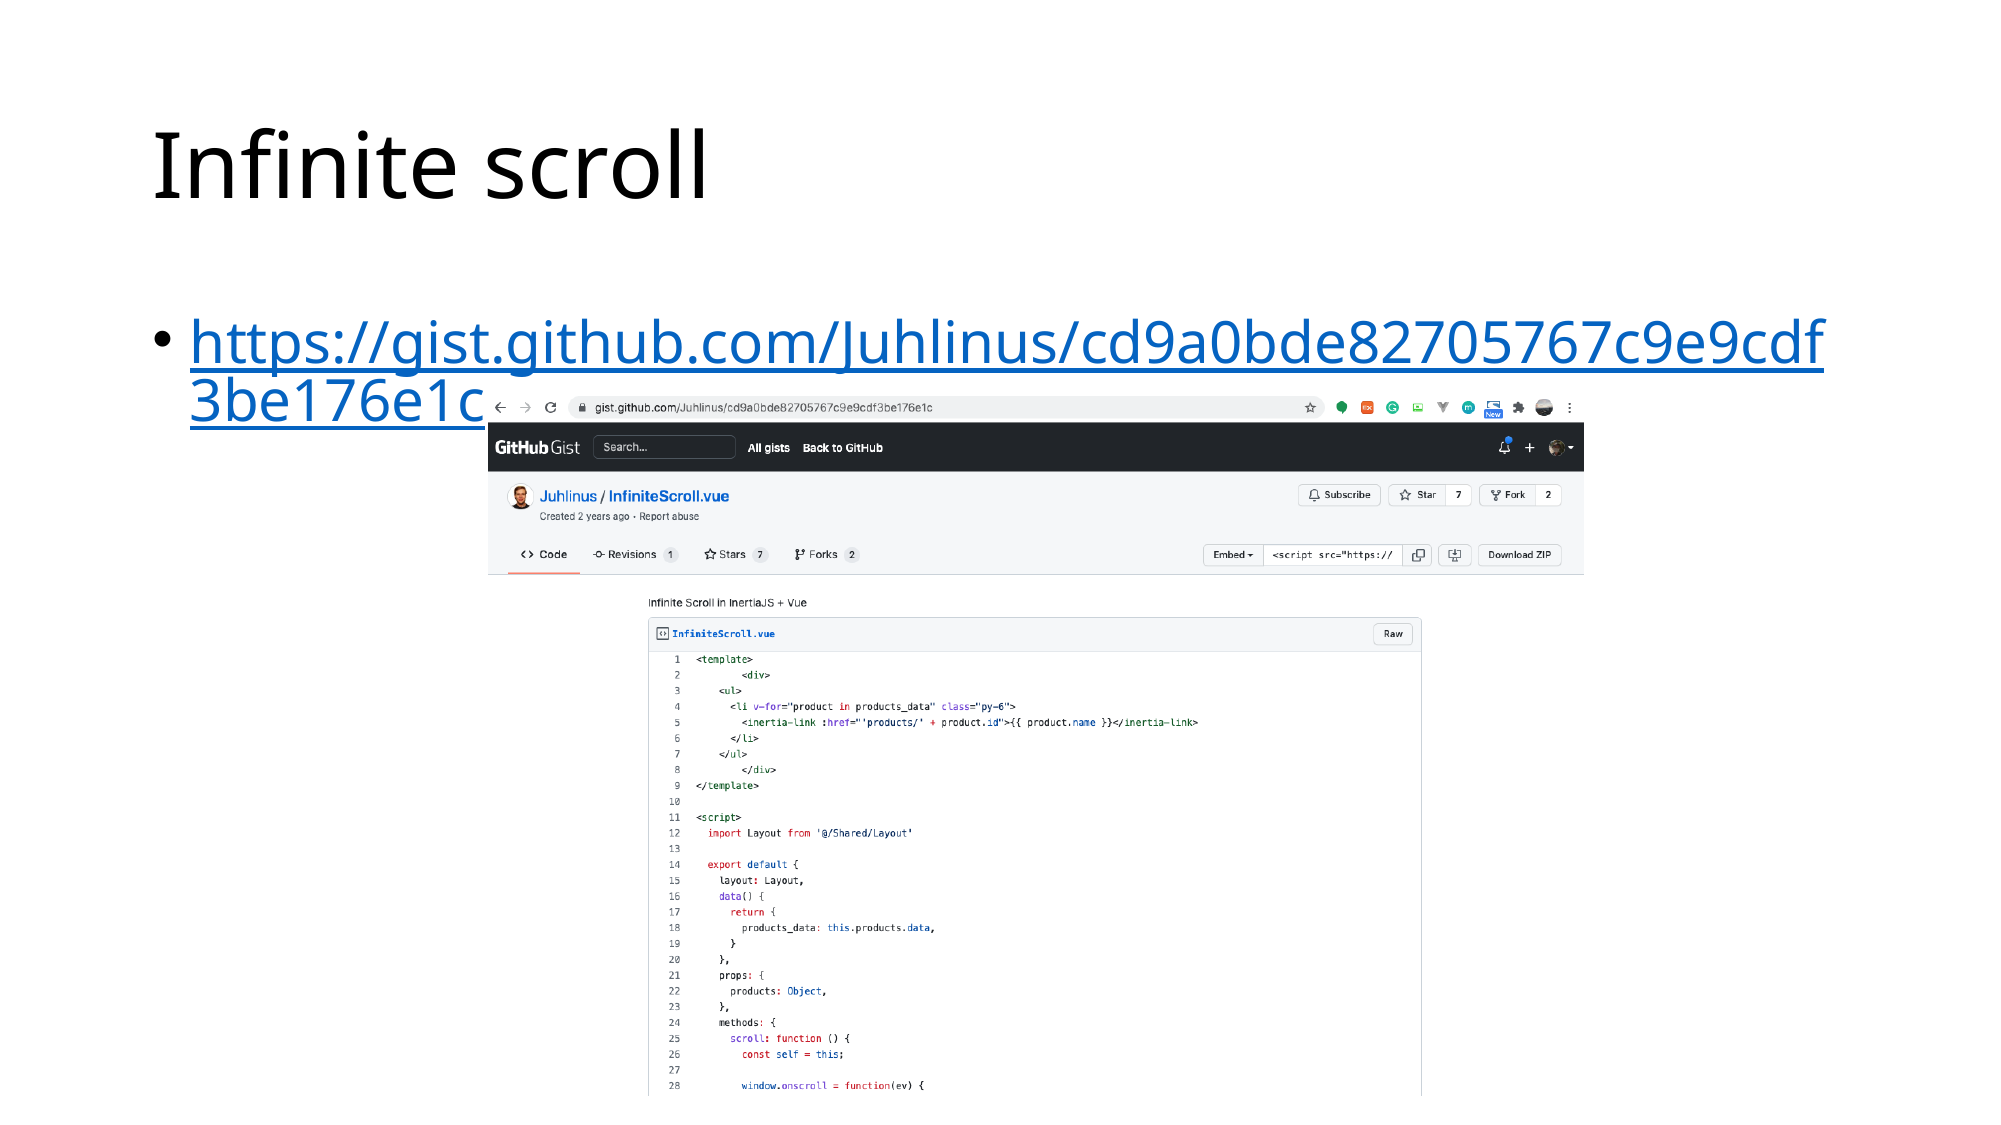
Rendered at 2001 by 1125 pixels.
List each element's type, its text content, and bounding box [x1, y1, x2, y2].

picture [488, 396, 1584, 1096]
list https://gist.github.com/Juhlinus/cd9a0bde82705767c9e9cdf3be176e1c [137, 299, 1863, 1014]
title Infinite scroll [137, 59, 1863, 278]
